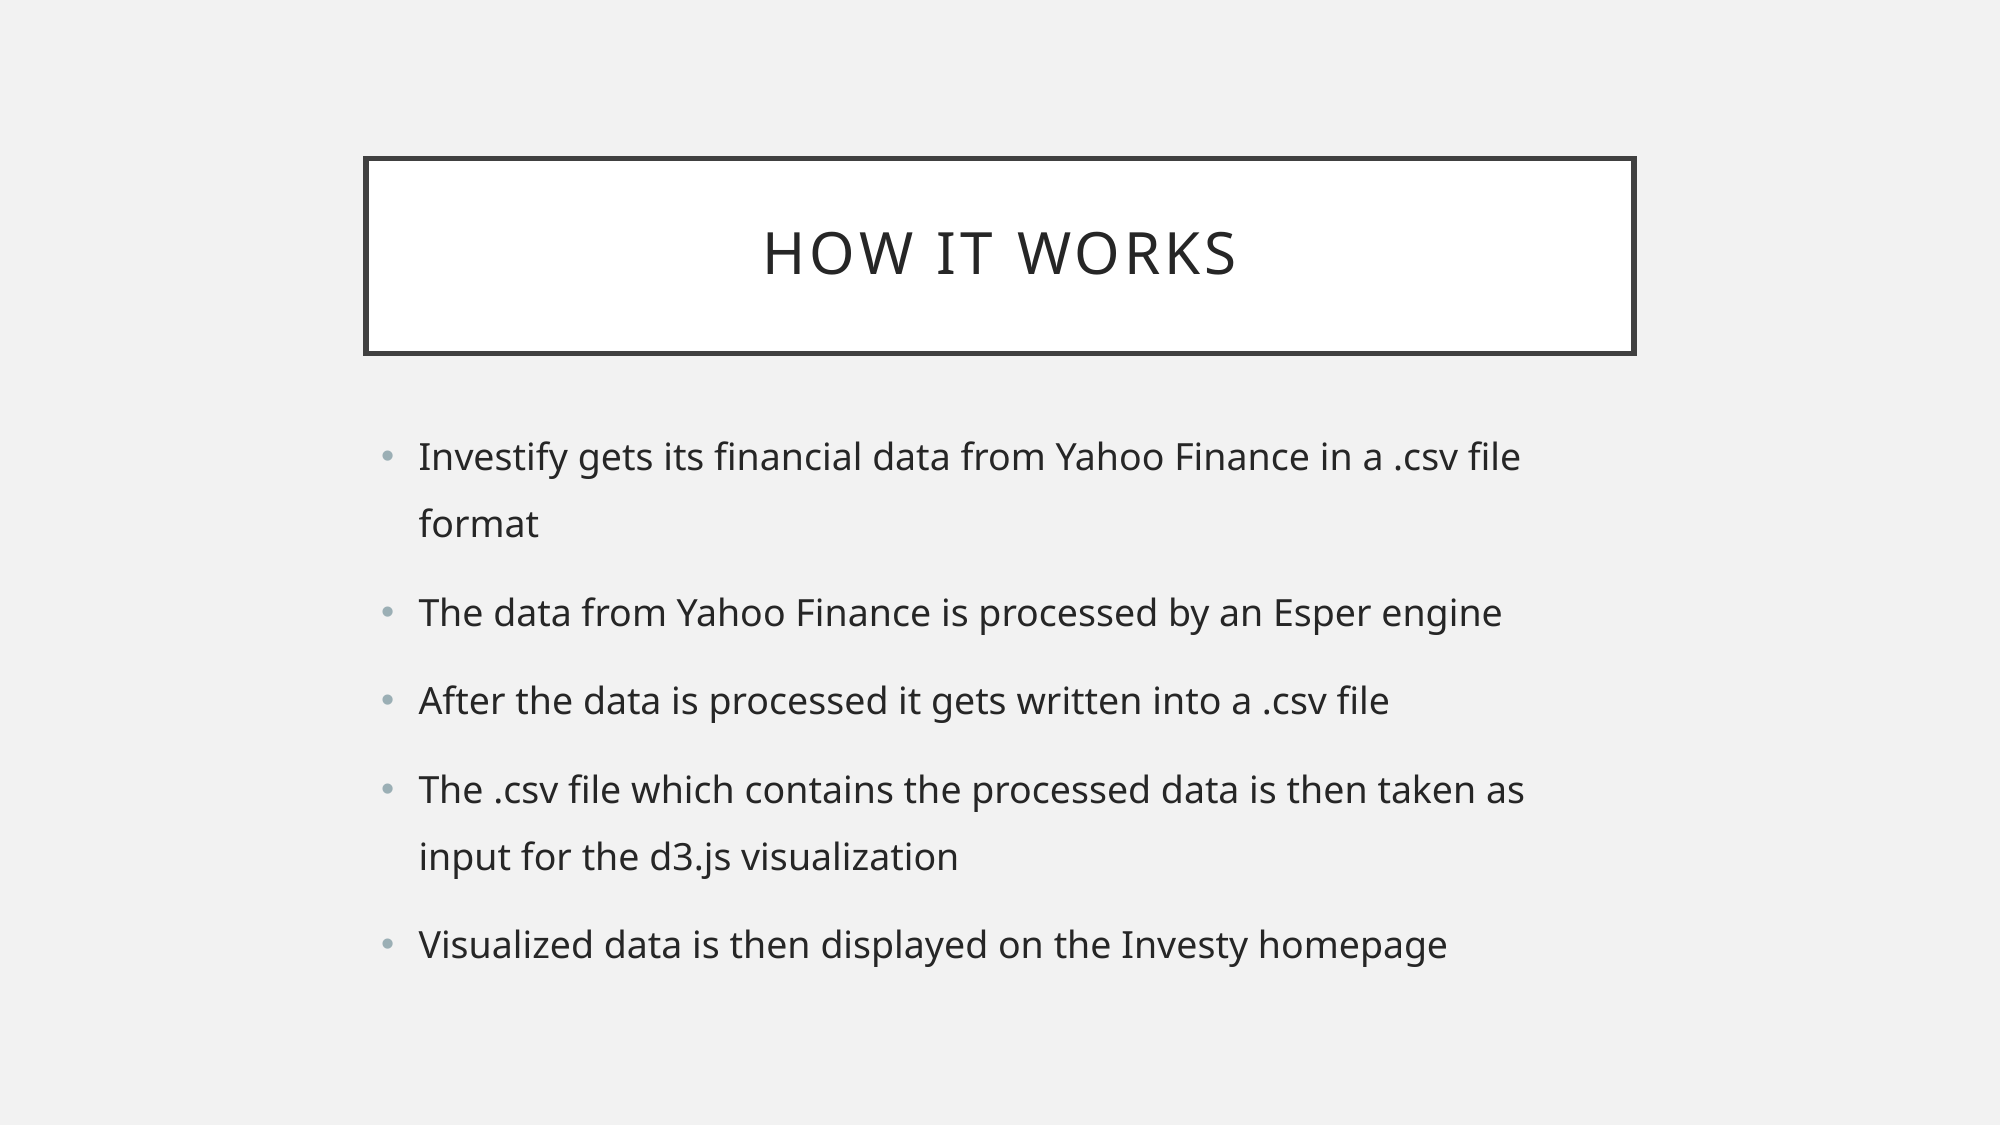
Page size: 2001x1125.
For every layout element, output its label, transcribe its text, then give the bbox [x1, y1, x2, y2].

title How it works [363, 156, 1637, 356]
list Investify gets its financial data from Yahoo Finance in a .csv file format The data from Yahoo Finance is processed by an Esper engine After the data is processed it gets written into a .csv file The .csv file which contains the processed data is then taken as input for the d3.js visualization Visualized data is then displayed on the Investy homepage [366, 402, 1634, 1026]
